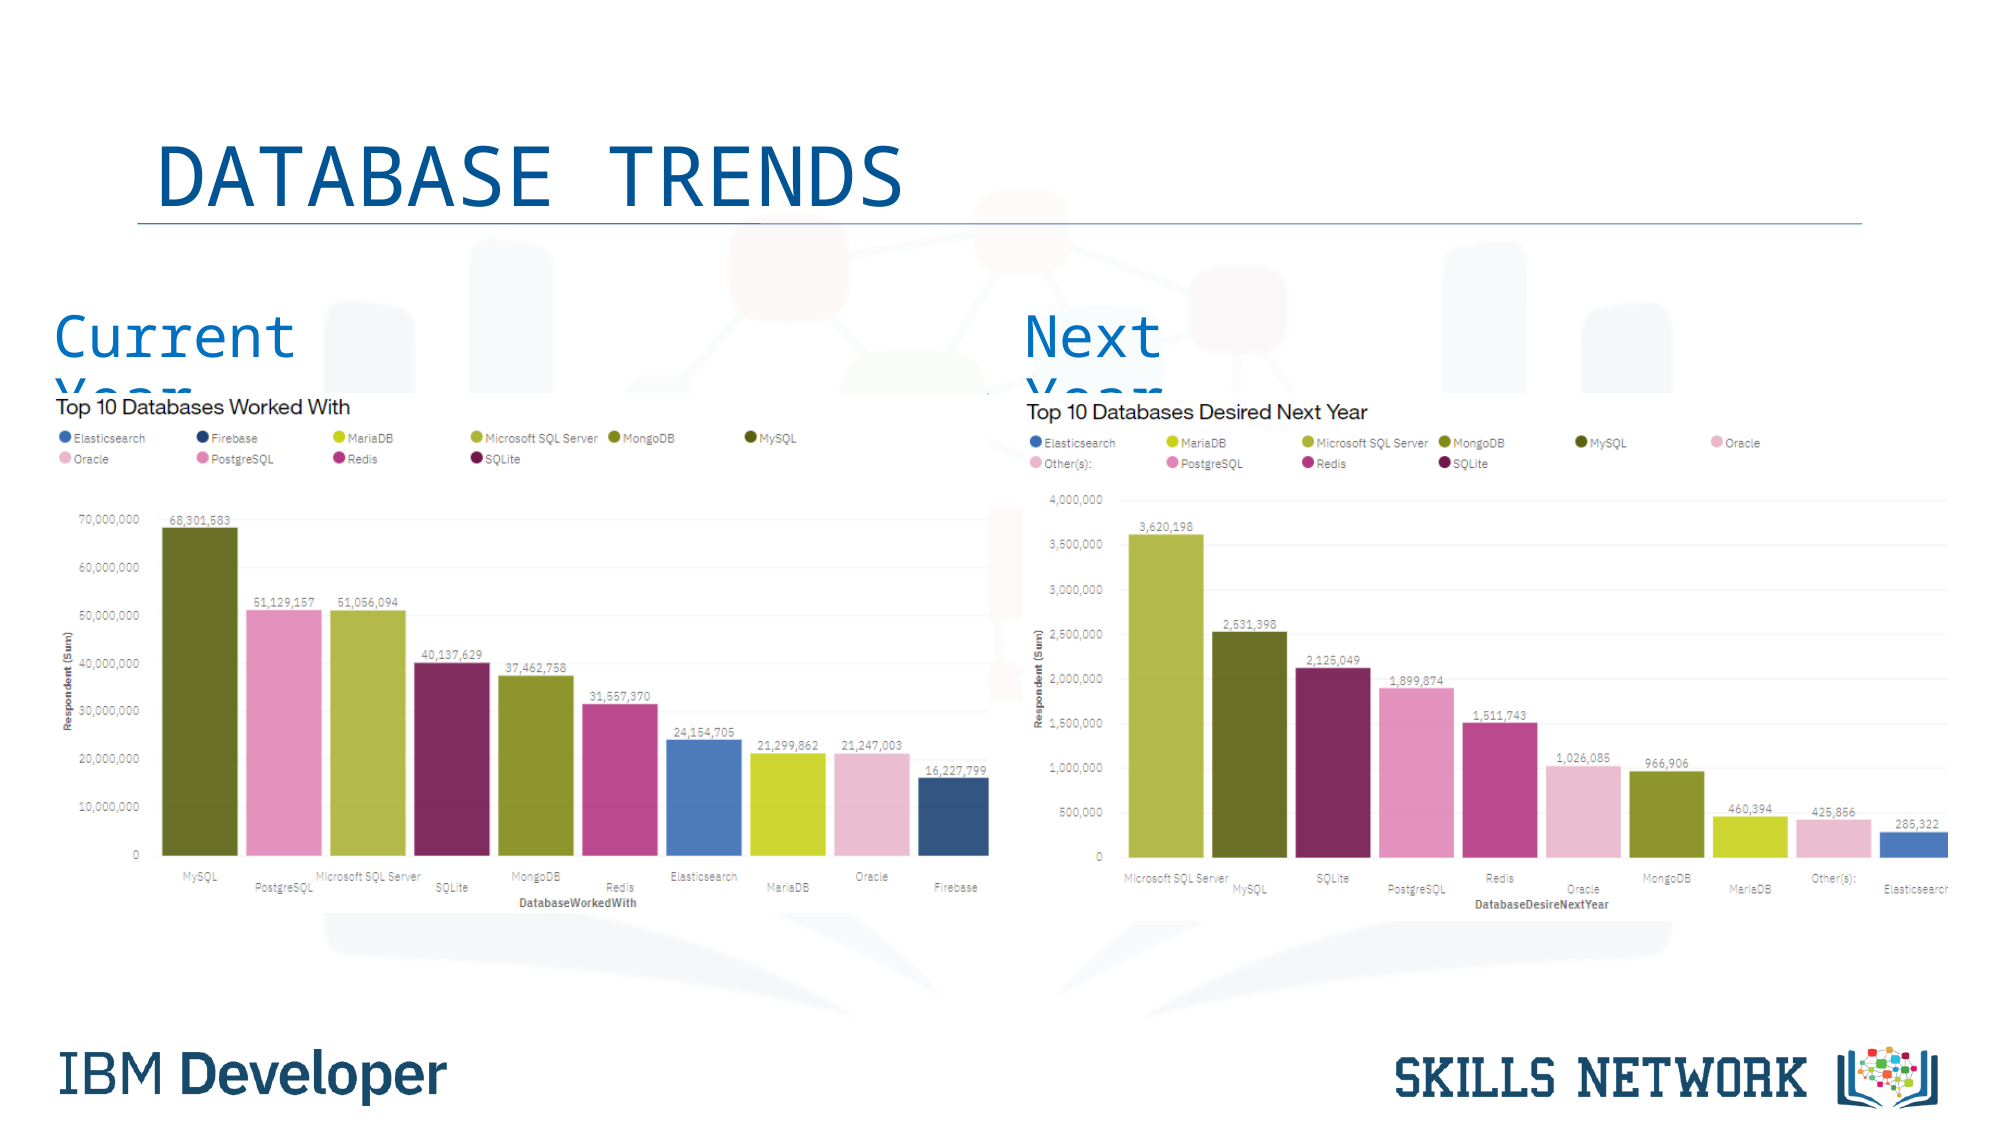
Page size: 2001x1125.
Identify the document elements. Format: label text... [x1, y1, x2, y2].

picture [55, 1045, 459, 1108]
picture [1390, 1045, 1945, 1111]
list Next Year [1009, 299, 1298, 382]
list Current Year [38, 299, 404, 382]
picture [52, 393, 989, 913]
picture [1022, 393, 1948, 921]
title DATABASE TRENDS [141, 70, 1867, 288]
